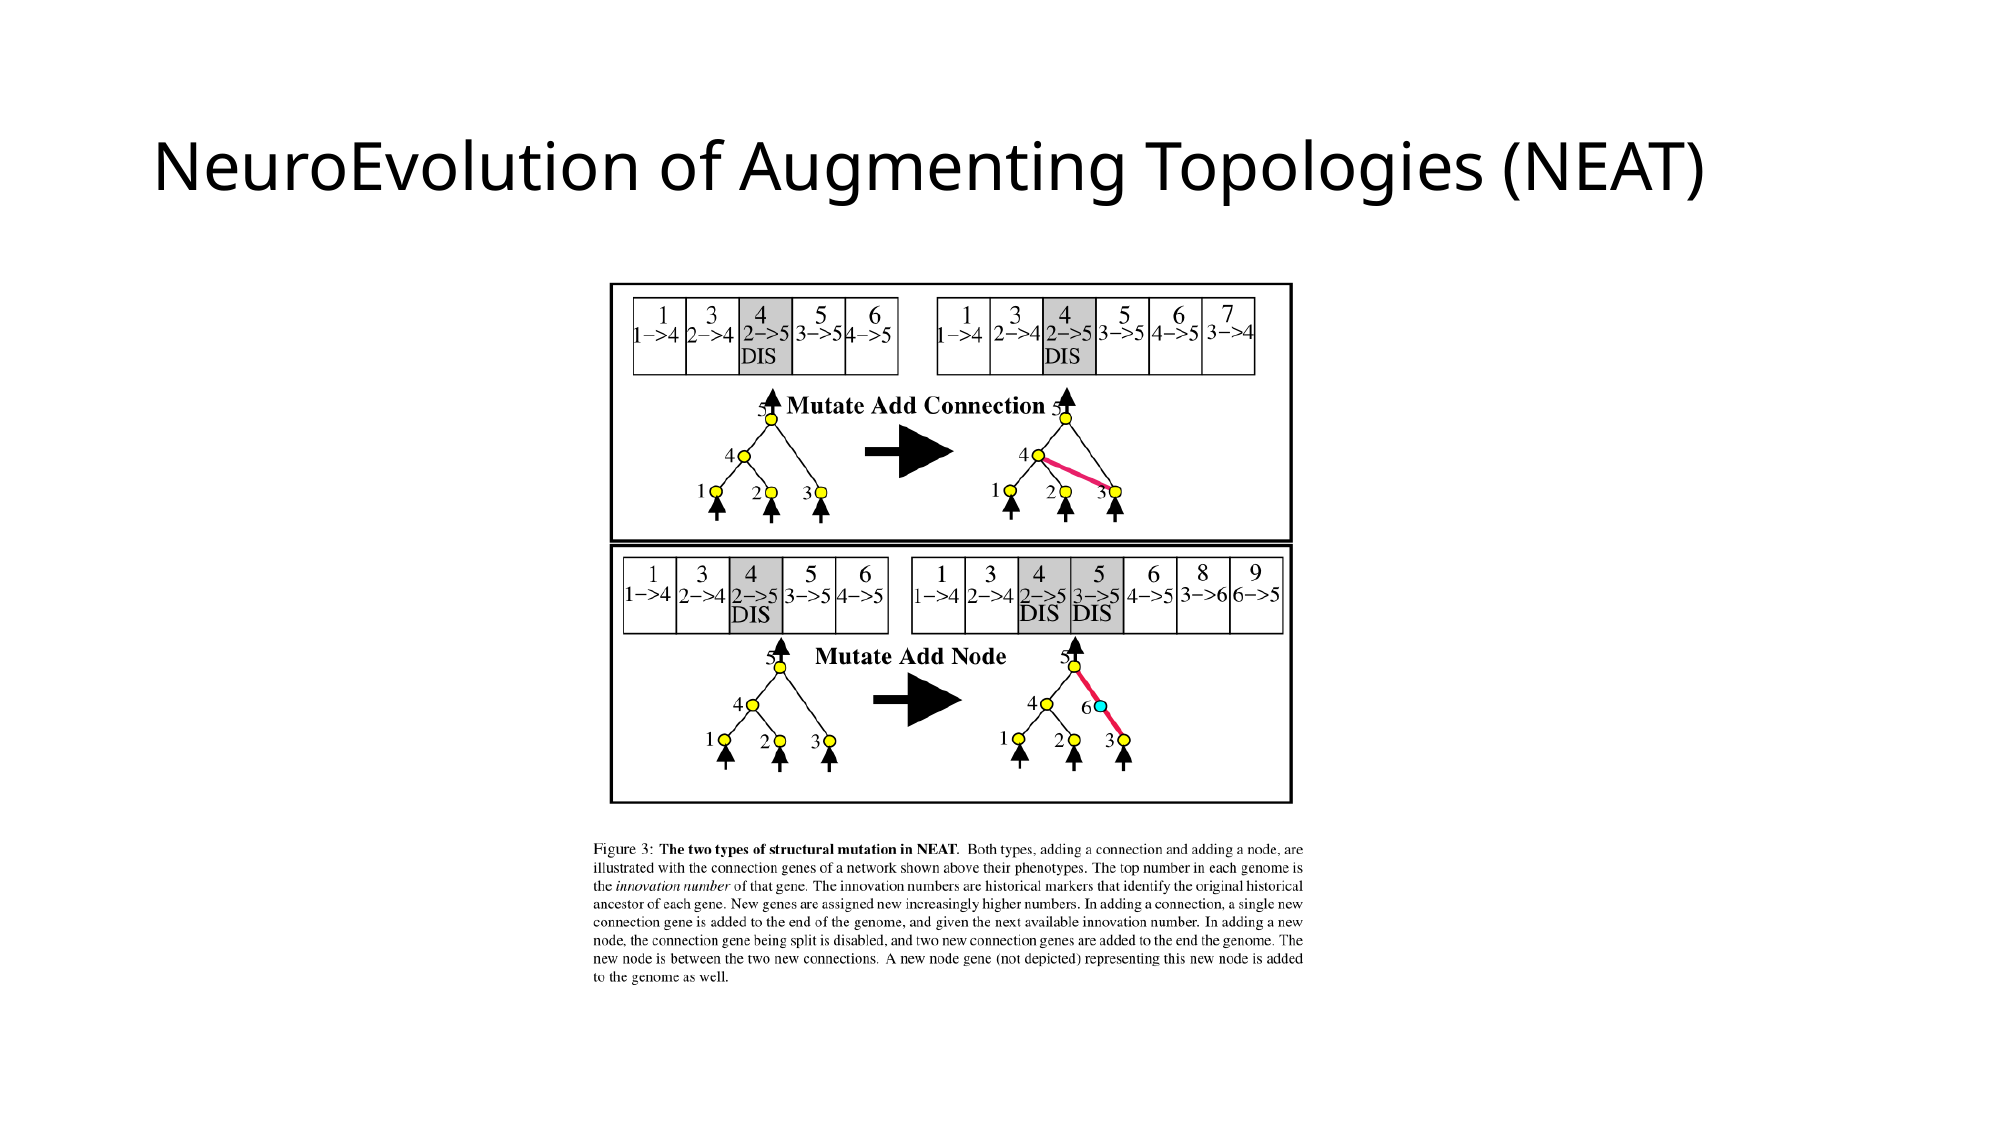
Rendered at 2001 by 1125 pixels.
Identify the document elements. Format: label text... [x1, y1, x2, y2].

title NeuroEvolution of Augmenting Topologies (NEAT) [137, 59, 1863, 278]
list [522, 254, 1385, 1006]
